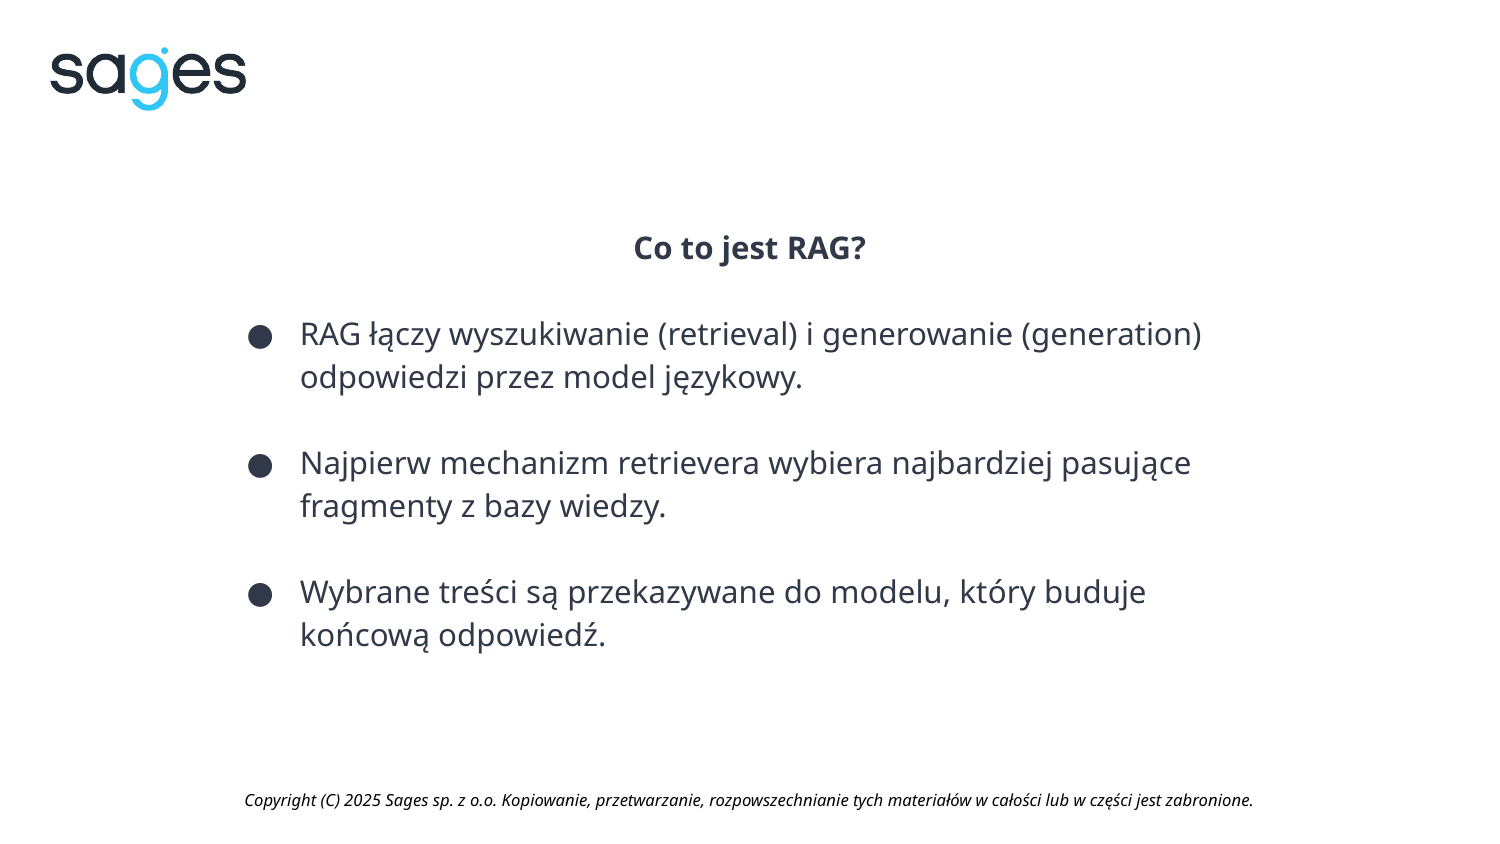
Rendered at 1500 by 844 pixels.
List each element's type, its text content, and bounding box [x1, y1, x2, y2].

picture [50, 47, 246, 111]
text_box Co to jest RAG? RAG łączy wyszukiwanie (retrieval) i generowanie (generation) odpowiedzi przez model językowy. Najpierw mechanizm retrievera wybiera najbardziej pasujące fragmenty z bazy wiedzy. Wybrane treści są przekazywane do modelu, który buduje końcową odpowiedź. [209, 207, 1291, 669]
text_box [310, 320, 1202, 397]
